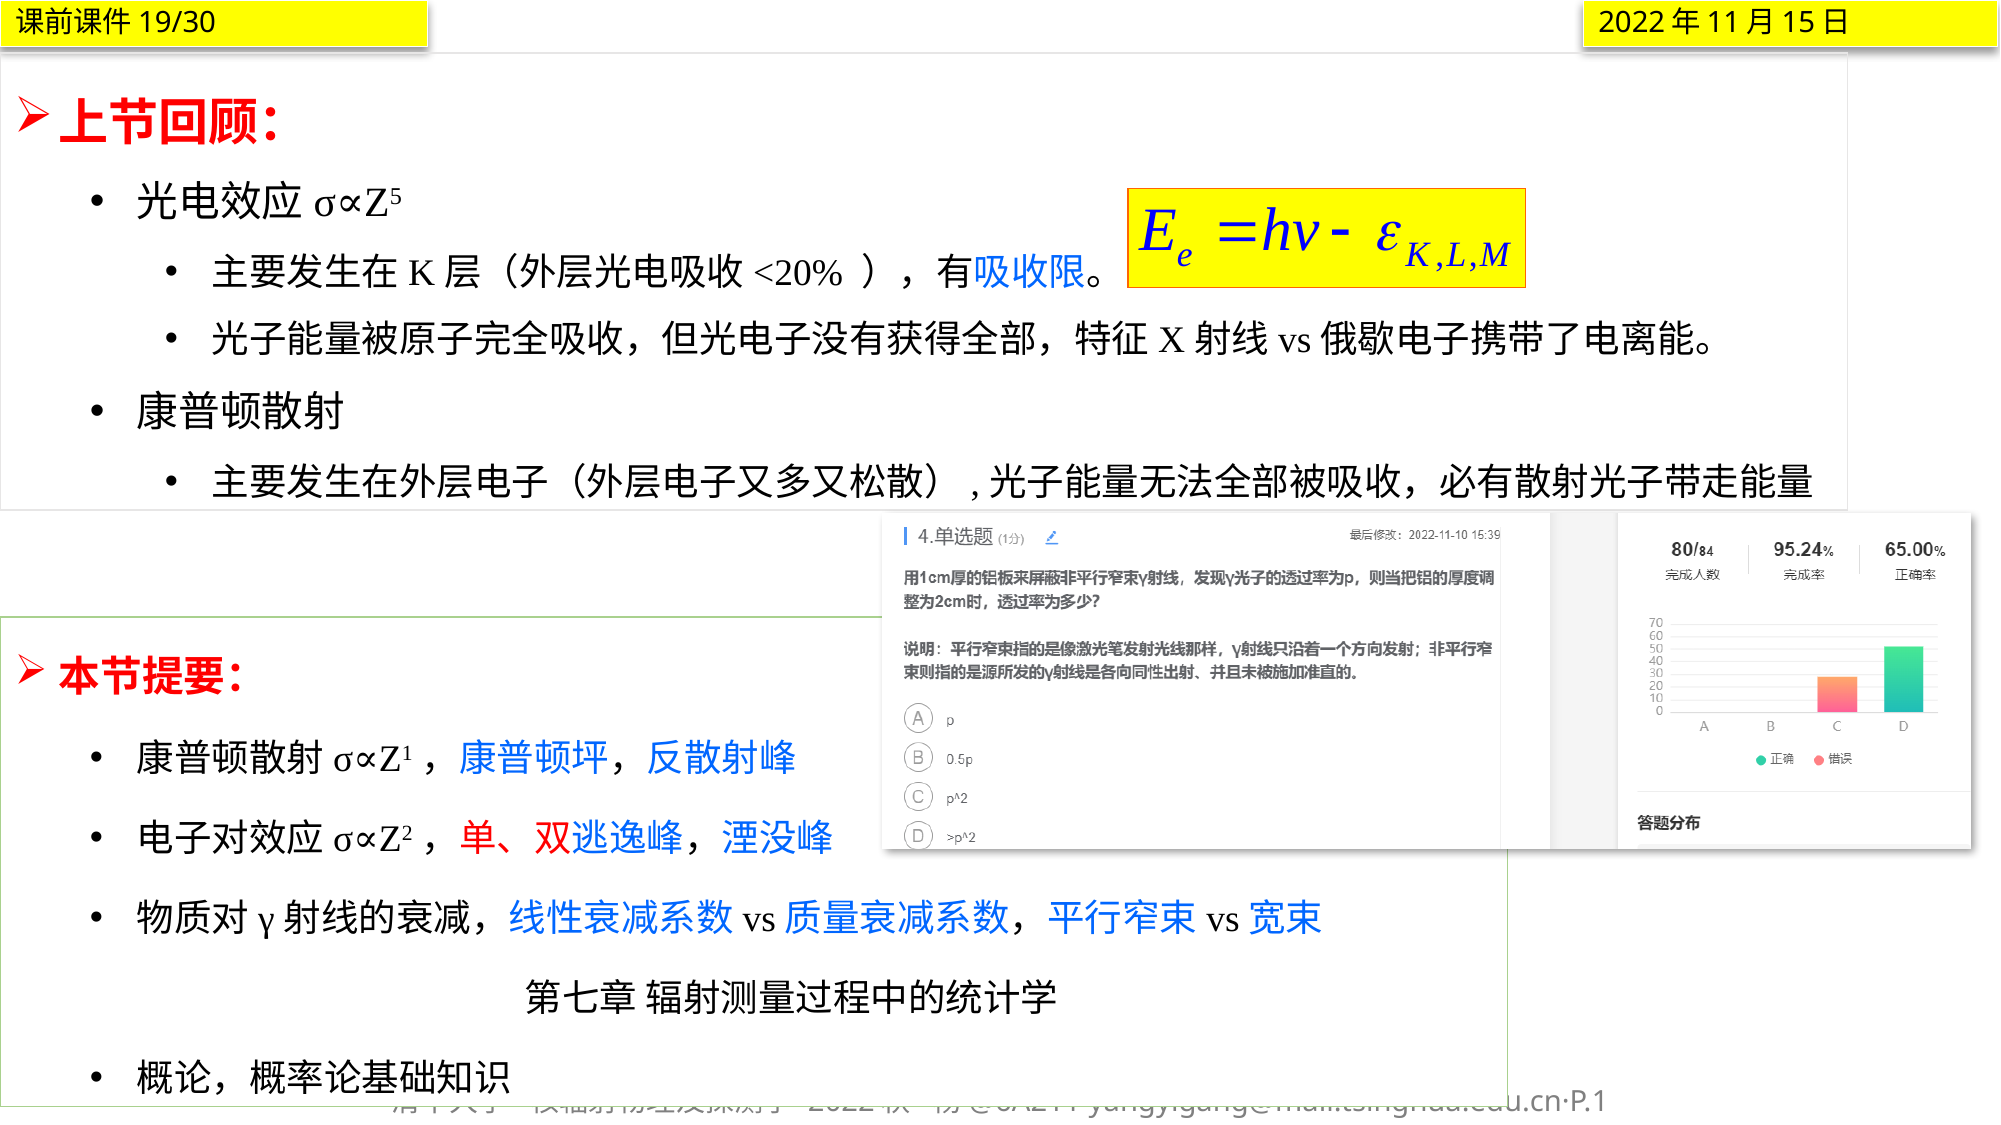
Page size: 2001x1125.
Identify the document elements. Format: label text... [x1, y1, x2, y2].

list 课前课件19/30 [0, 0, 428, 47]
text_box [1128, 189, 1525, 287]
list 2022年11月15日 [1583, 0, 1998, 47]
text_box 本节提要： 康普顿散射σ∝Z1，康普顿坪，反散射峰 电子对效应σ∝Z2，单、双逃逸峰，湮没峰 物质对γ射线的衰减，线性衰减系数vs质量衰减系数，平行窄束vs宽束 第七章 辐射测量过程中的统计学 概论，概率论基础知识 [0, 616, 1508, 1107]
text_box 上节回顾： 光电效应σ∝Z5 主要发生在K层（外层光电吸收<20% ），有吸收限。 光子能量被原子完全吸收，但光电子没有获得全部，特征X射线vs俄歇电子携带了电离能。 康普顿散射 主要发生在外层电子（外层电子又多又松散）,光子能量无法全部被吸收，必有散射光子带走能量 [0, 52, 1848, 511]
picture [882, 513, 1971, 849]
